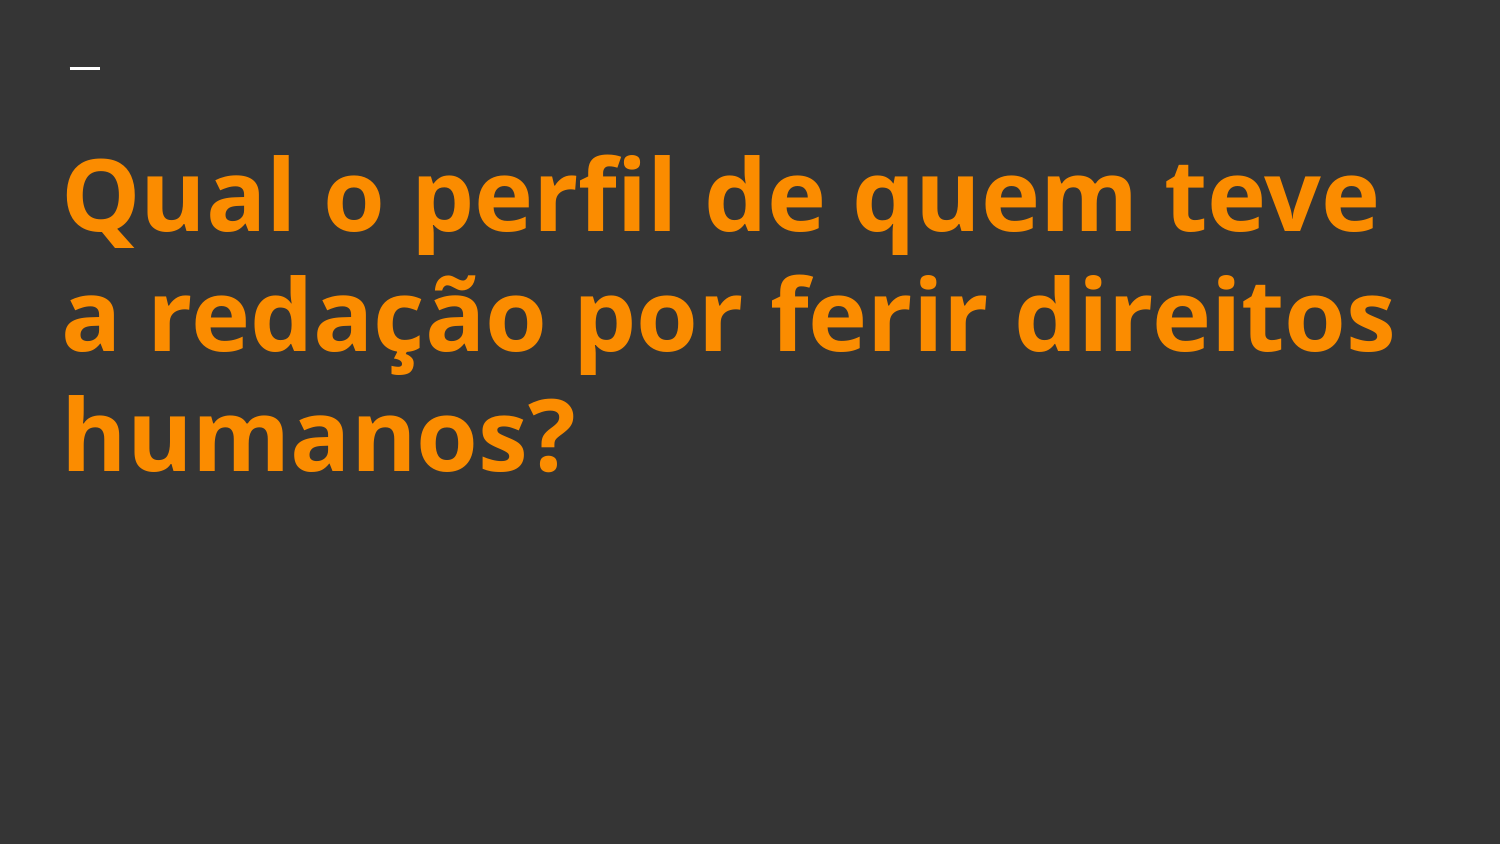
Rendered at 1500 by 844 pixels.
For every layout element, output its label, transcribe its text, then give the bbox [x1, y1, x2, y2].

title Qual o perfil de quem teve a redação por ferir direitos humanos? [46, 116, 1461, 746]
